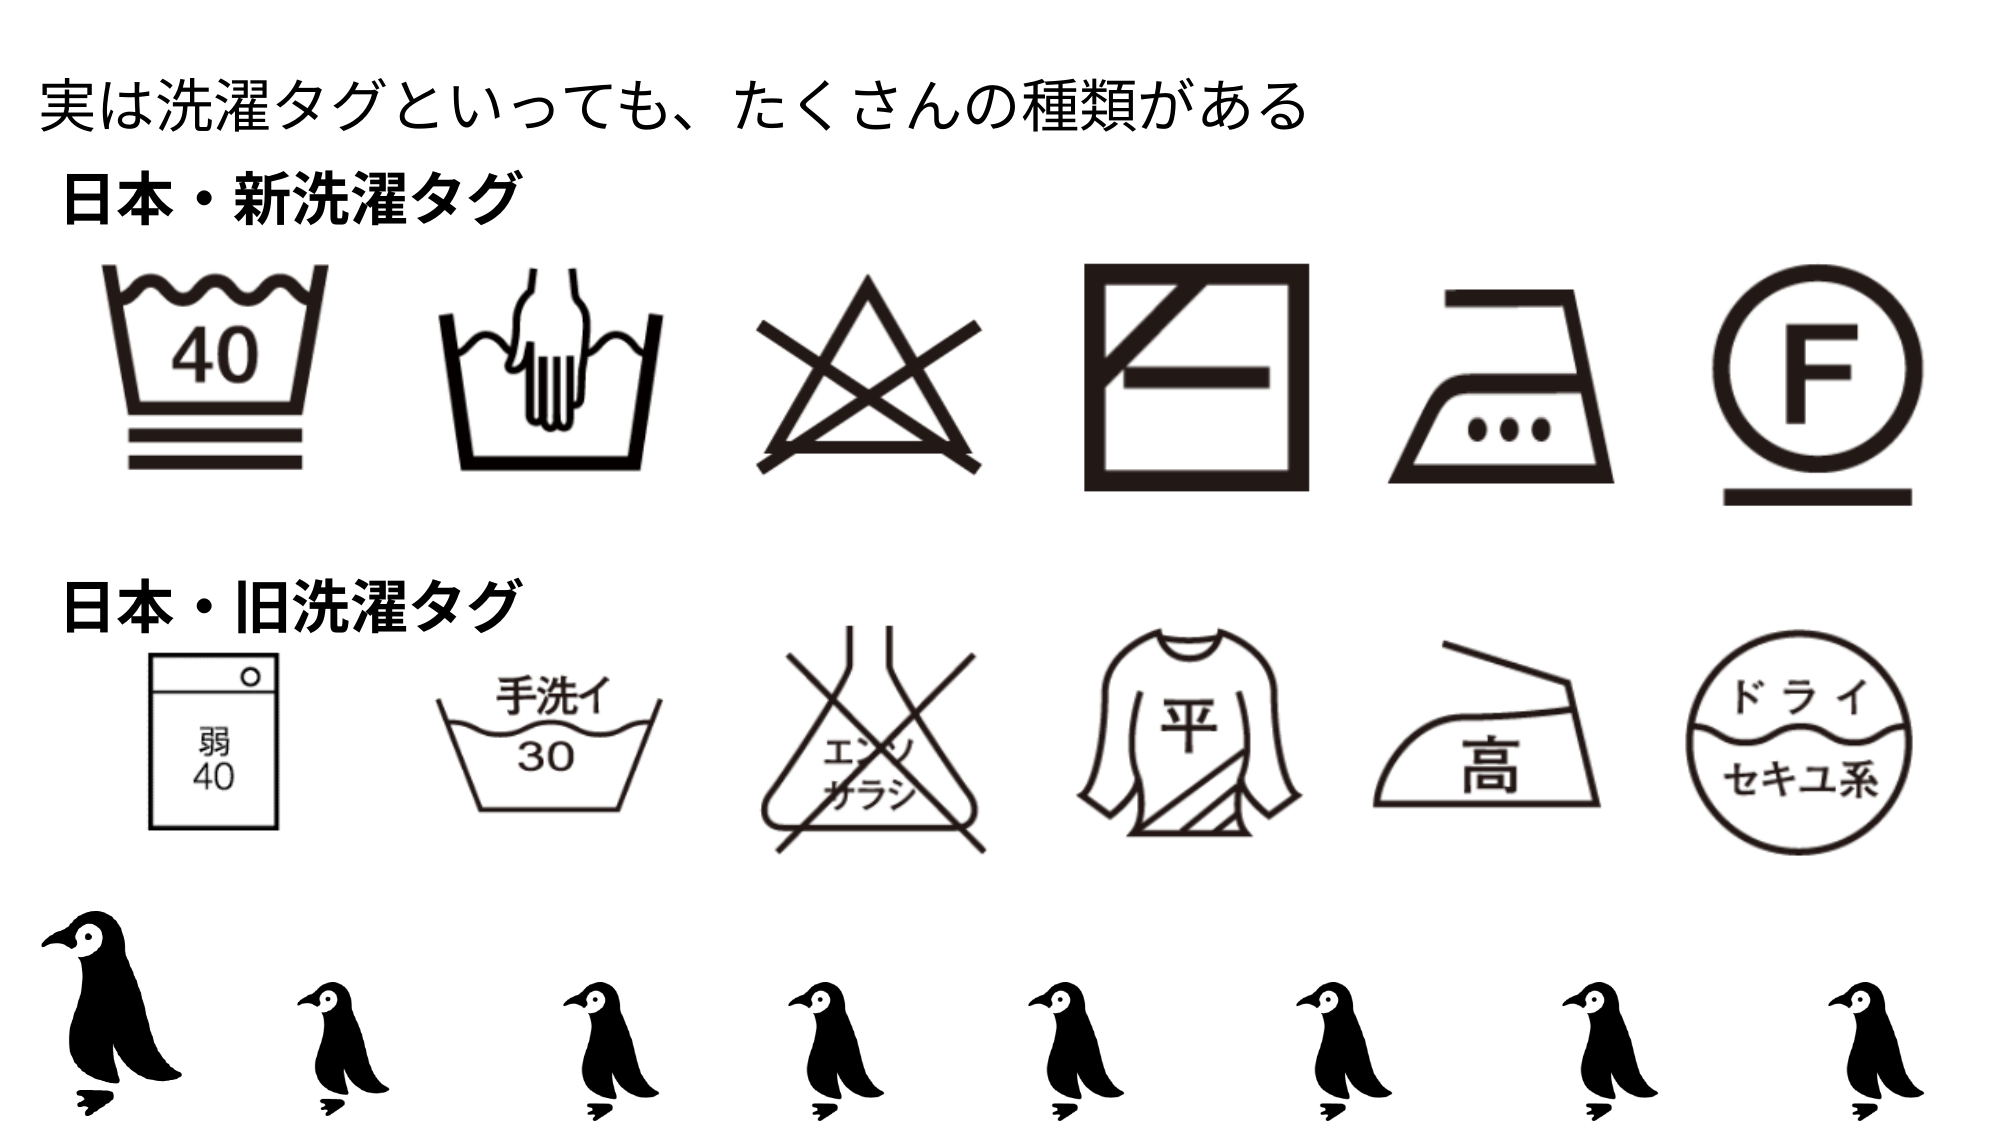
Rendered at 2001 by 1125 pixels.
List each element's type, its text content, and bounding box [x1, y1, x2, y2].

picture [541, 982, 681, 1121]
picture [738, 256, 1008, 512]
picture [9, 911, 214, 1116]
text_box 日本・新洗濯タグ [44, 154, 550, 240]
picture [418, 653, 682, 834]
picture [276, 982, 410, 1116]
picture [89, 252, 346, 492]
text_box 日本・旧洗濯タグ [44, 562, 550, 648]
picture [420, 255, 680, 492]
picture [1274, 982, 1414, 1121]
picture [1806, 982, 1946, 1121]
picture [1006, 982, 1146, 1121]
picture [111, 628, 324, 859]
picture [766, 982, 906, 1121]
picture [1673, 609, 1927, 881]
picture [1690, 252, 1947, 528]
picture [1376, 272, 1635, 512]
picture [1540, 982, 1680, 1121]
picture [1359, 630, 1617, 834]
picture [738, 612, 1008, 874]
picture [1072, 250, 1322, 512]
title 実は洗濯タグといっても、たくさんの種類がある [23, 0, 1749, 218]
picture [1067, 609, 1326, 868]
